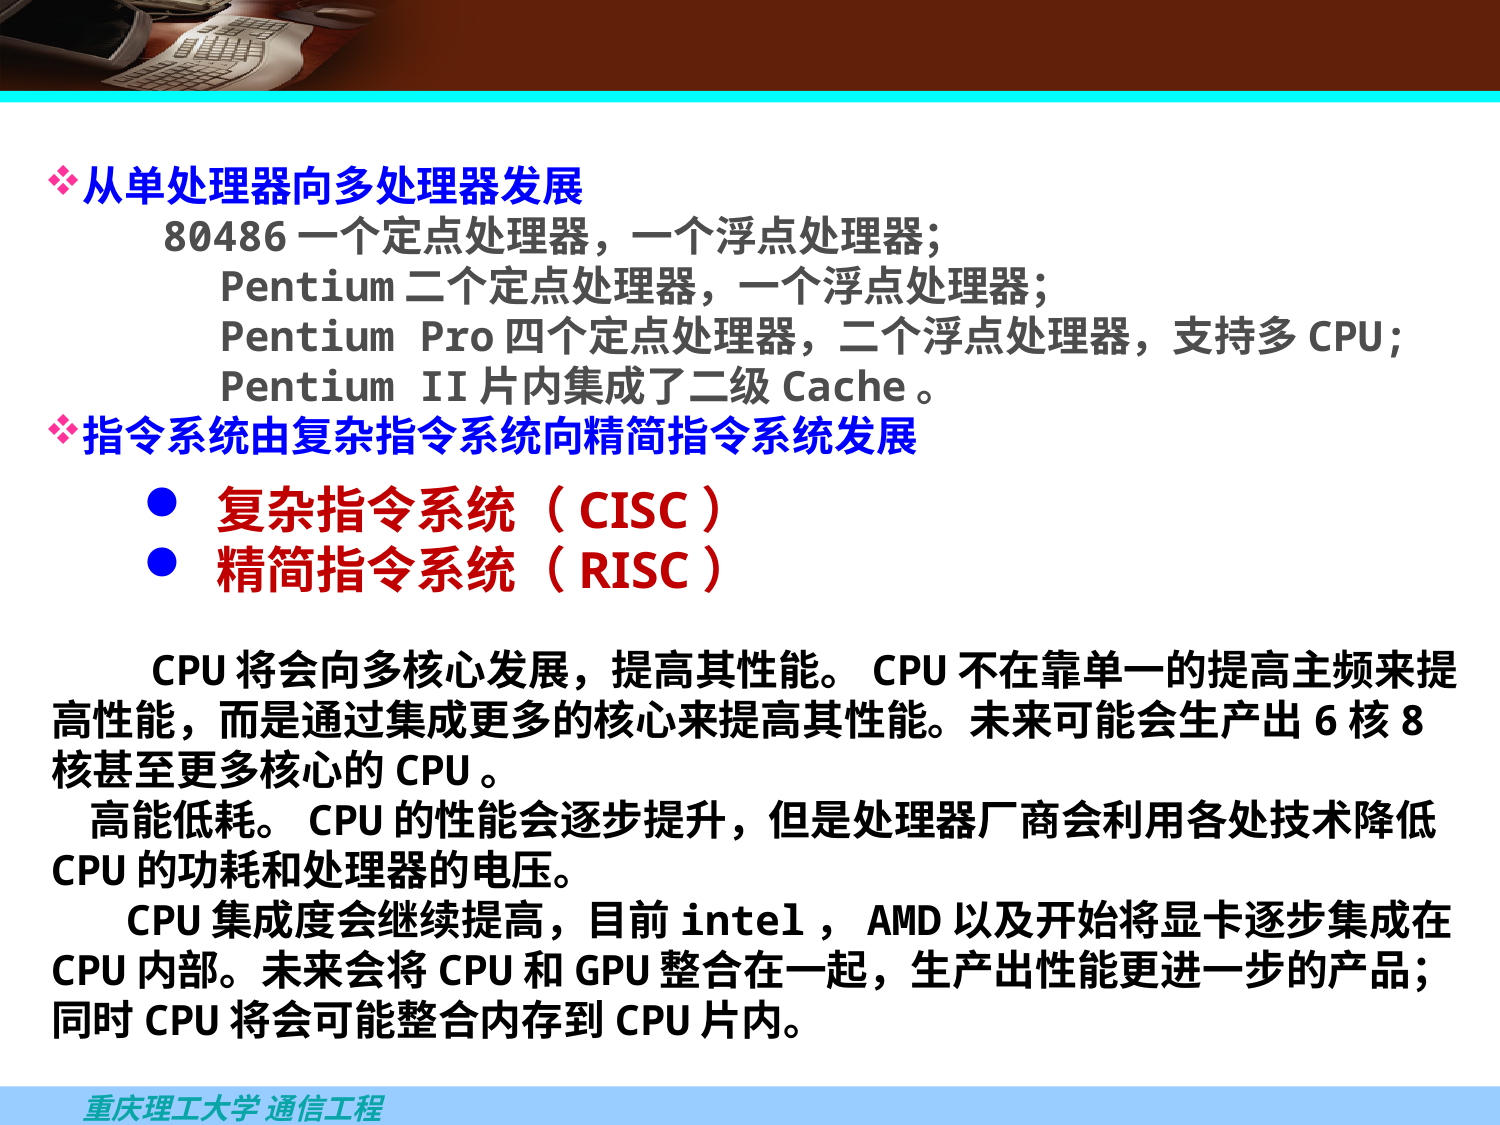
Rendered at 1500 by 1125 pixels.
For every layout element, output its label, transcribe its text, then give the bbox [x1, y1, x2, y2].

text_box 复杂指令系统（CISC） 精简指令系统（RISC） [128, 471, 877, 606]
text_box 从单处理器向多处理器发展 80486一个定点处理器，一个浮点处理器； Pentium二个定点处理器，一个浮点处理器； Pentium Pro四个定点处理器，二个浮点处理器，支持多CPU; Pentium II片内集成了二级Cache。 指令系统由复杂指令系统向精简指令系统发展 [29, 152, 1500, 618]
picture [0, 0, 1500, 90]
text_box CPU将会向多核心发展，提高其性能。CPU不在靠单一的提高主频来提高性能，而是通过集成更多的核心来提高其性能。未来可能会生产出6核8核甚至更多核心的CPU。 高能低耗。CPU的性能会逐步提升，但是处理器厂商会利用各处技术降低CPU的功耗和处理器的电压。 CPU集成度会继续提高，目前intel，AMD以及开始将显卡逐步集成在CPU内部。未来会将CPU和GPU整合在一起，生产出性能更进一步的产品；同时CPU将会可能整合内存到CPU片内。 [36, 636, 1474, 1052]
